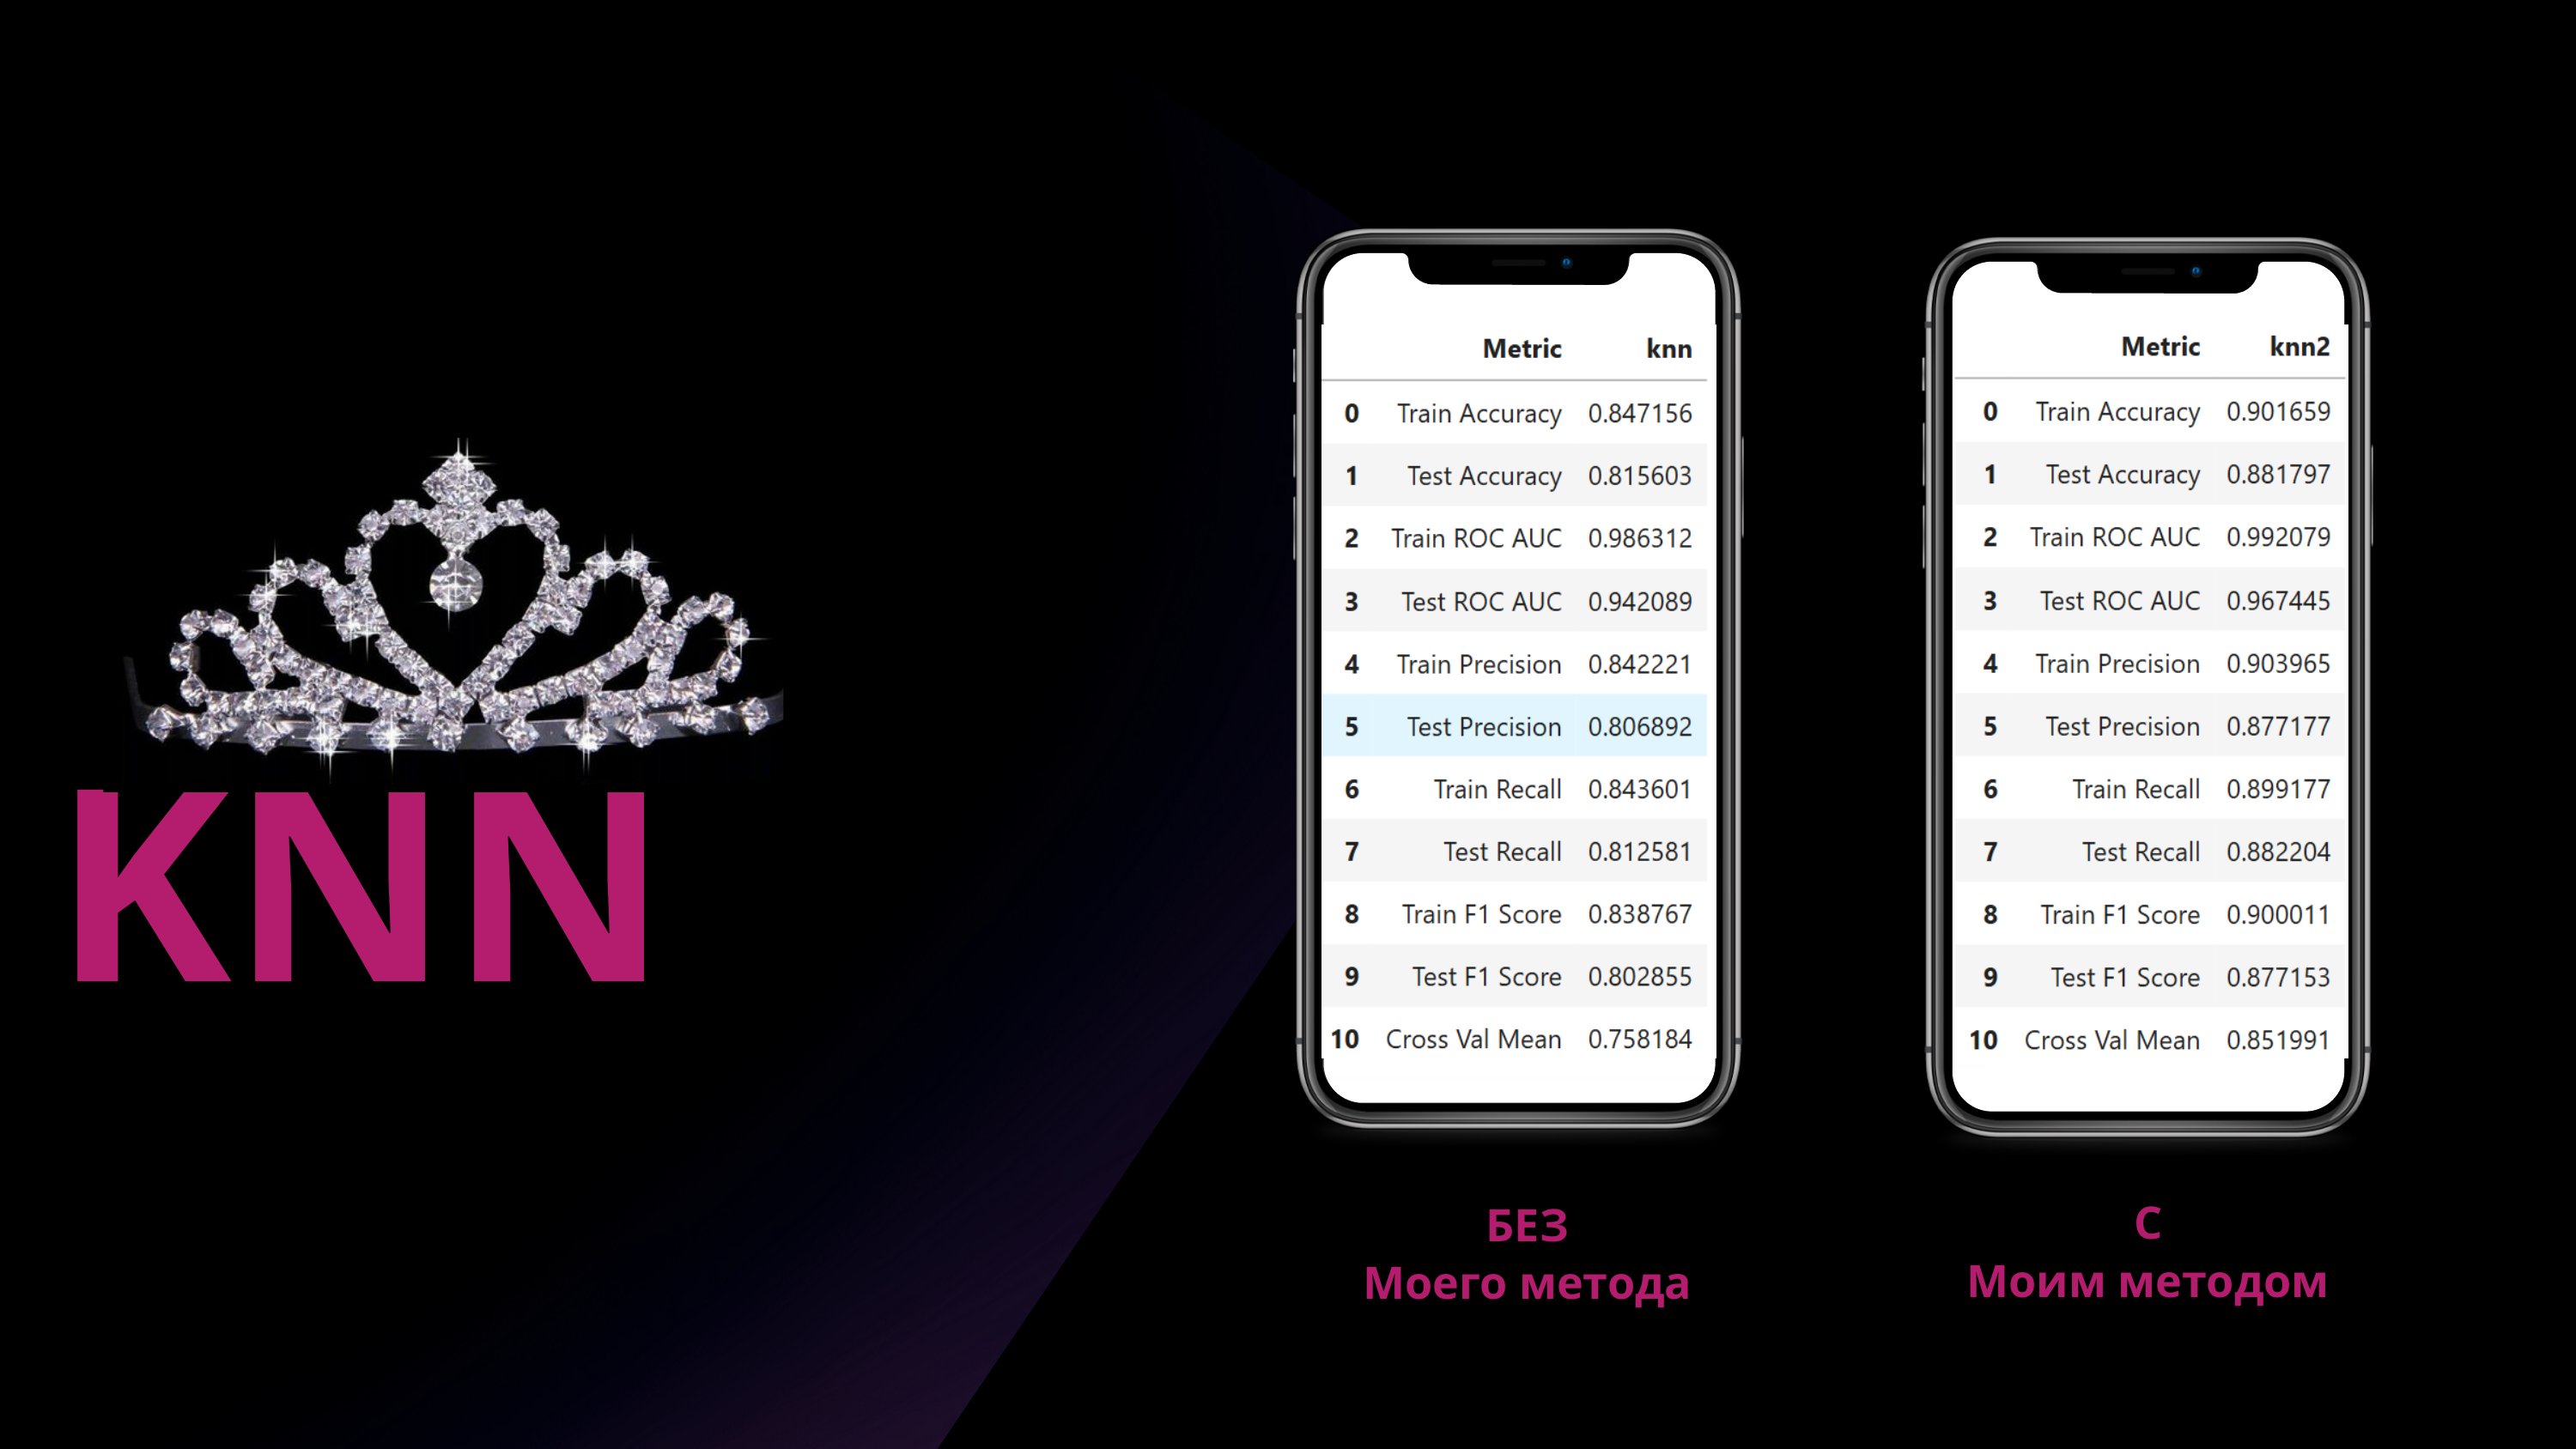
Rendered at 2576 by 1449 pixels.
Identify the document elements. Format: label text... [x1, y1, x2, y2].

text_box БЕЗ Моего метода [1266, 1191, 1789, 1309]
text_box [0, 0, 1359, 1449]
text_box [1292, 227, 1746, 1147]
text_box KNN [53, 906, 957, 1036]
text_box С Моим методом [1886, 1190, 2409, 1307]
picture [1321, 324, 1716, 1059]
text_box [1922, 235, 2375, 1155]
picture [1952, 324, 2348, 1059]
picture [103, 437, 784, 792]
